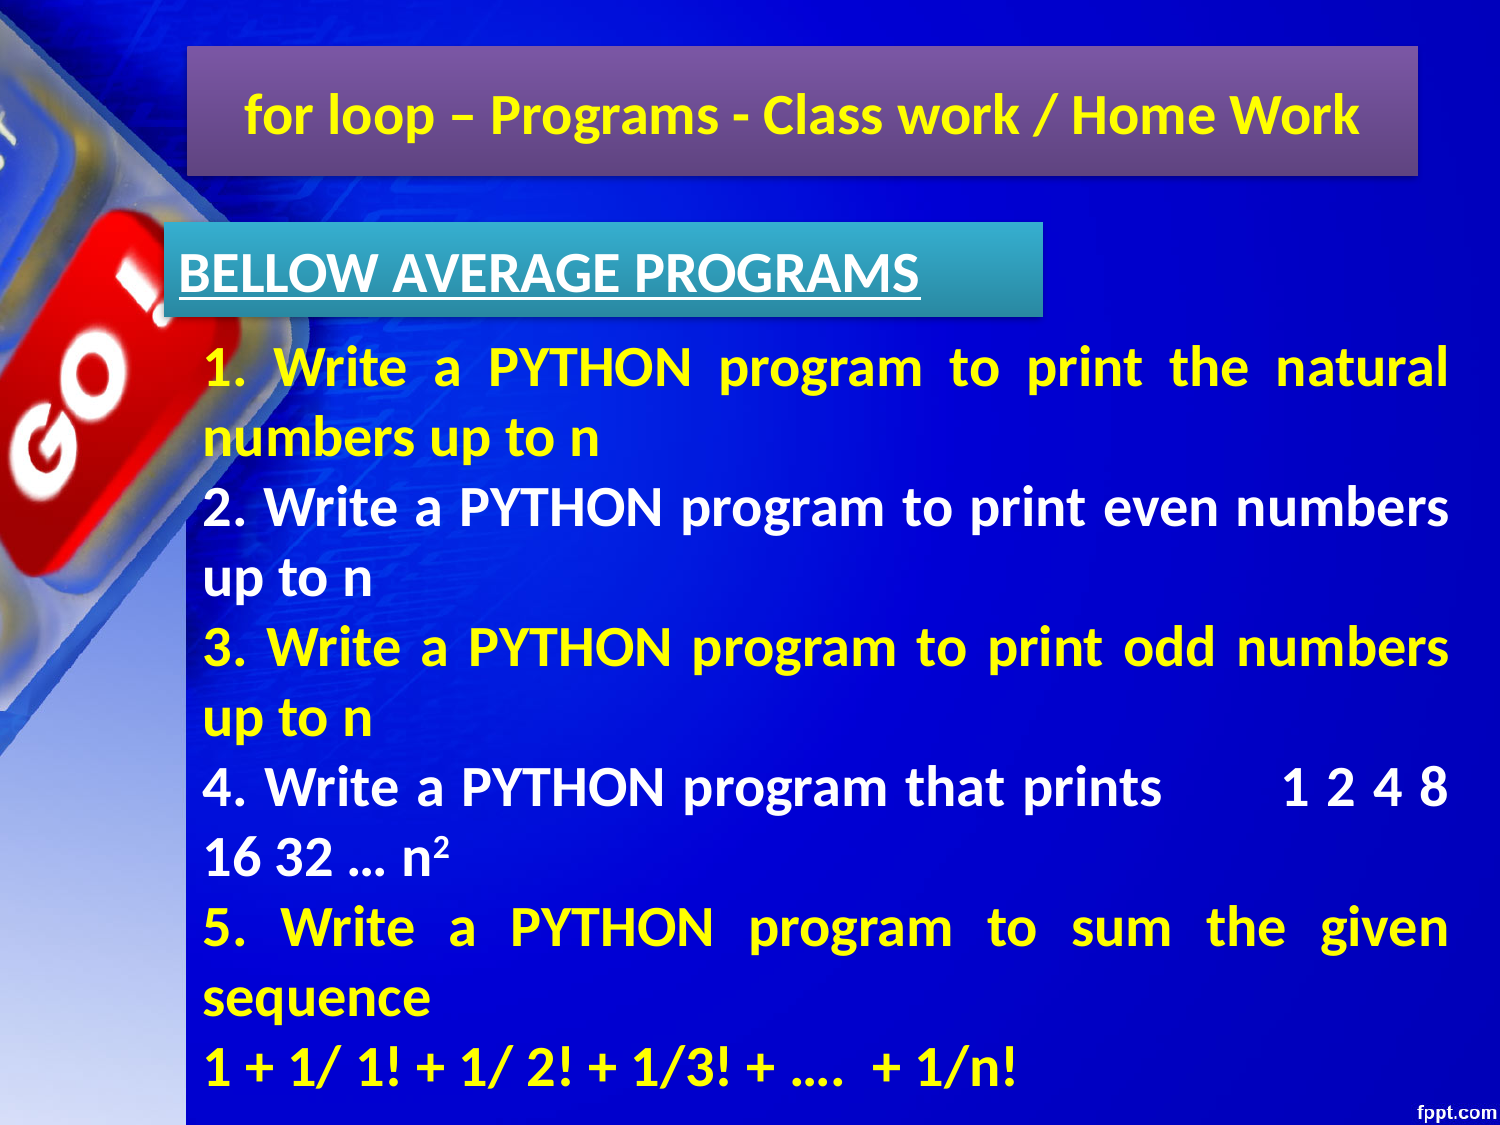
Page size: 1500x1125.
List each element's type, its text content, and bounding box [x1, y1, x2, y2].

text_box for loop – Programs - Class work / Home Work [187, 46, 1418, 176]
picture [0, 0, 1500, 1125]
text_box 1. Write a PYTHON program to print the natural numbers up to n 2. Write a PYTHON program to print even numbers up to n 3. Write a PYTHON program to print odd numbers up to n 4. Write a PYTHON program that prints 1 2 4 8 16 32 … n2 5. Write a PYTHON program to sum the given sequence 1 + 1/ 1! + 1/ 2! + 1/3! + …. + 1/n! [187, 320, 1465, 1105]
text_box BELLOW AVERAGE PROGRAMS [164, 222, 1043, 317]
